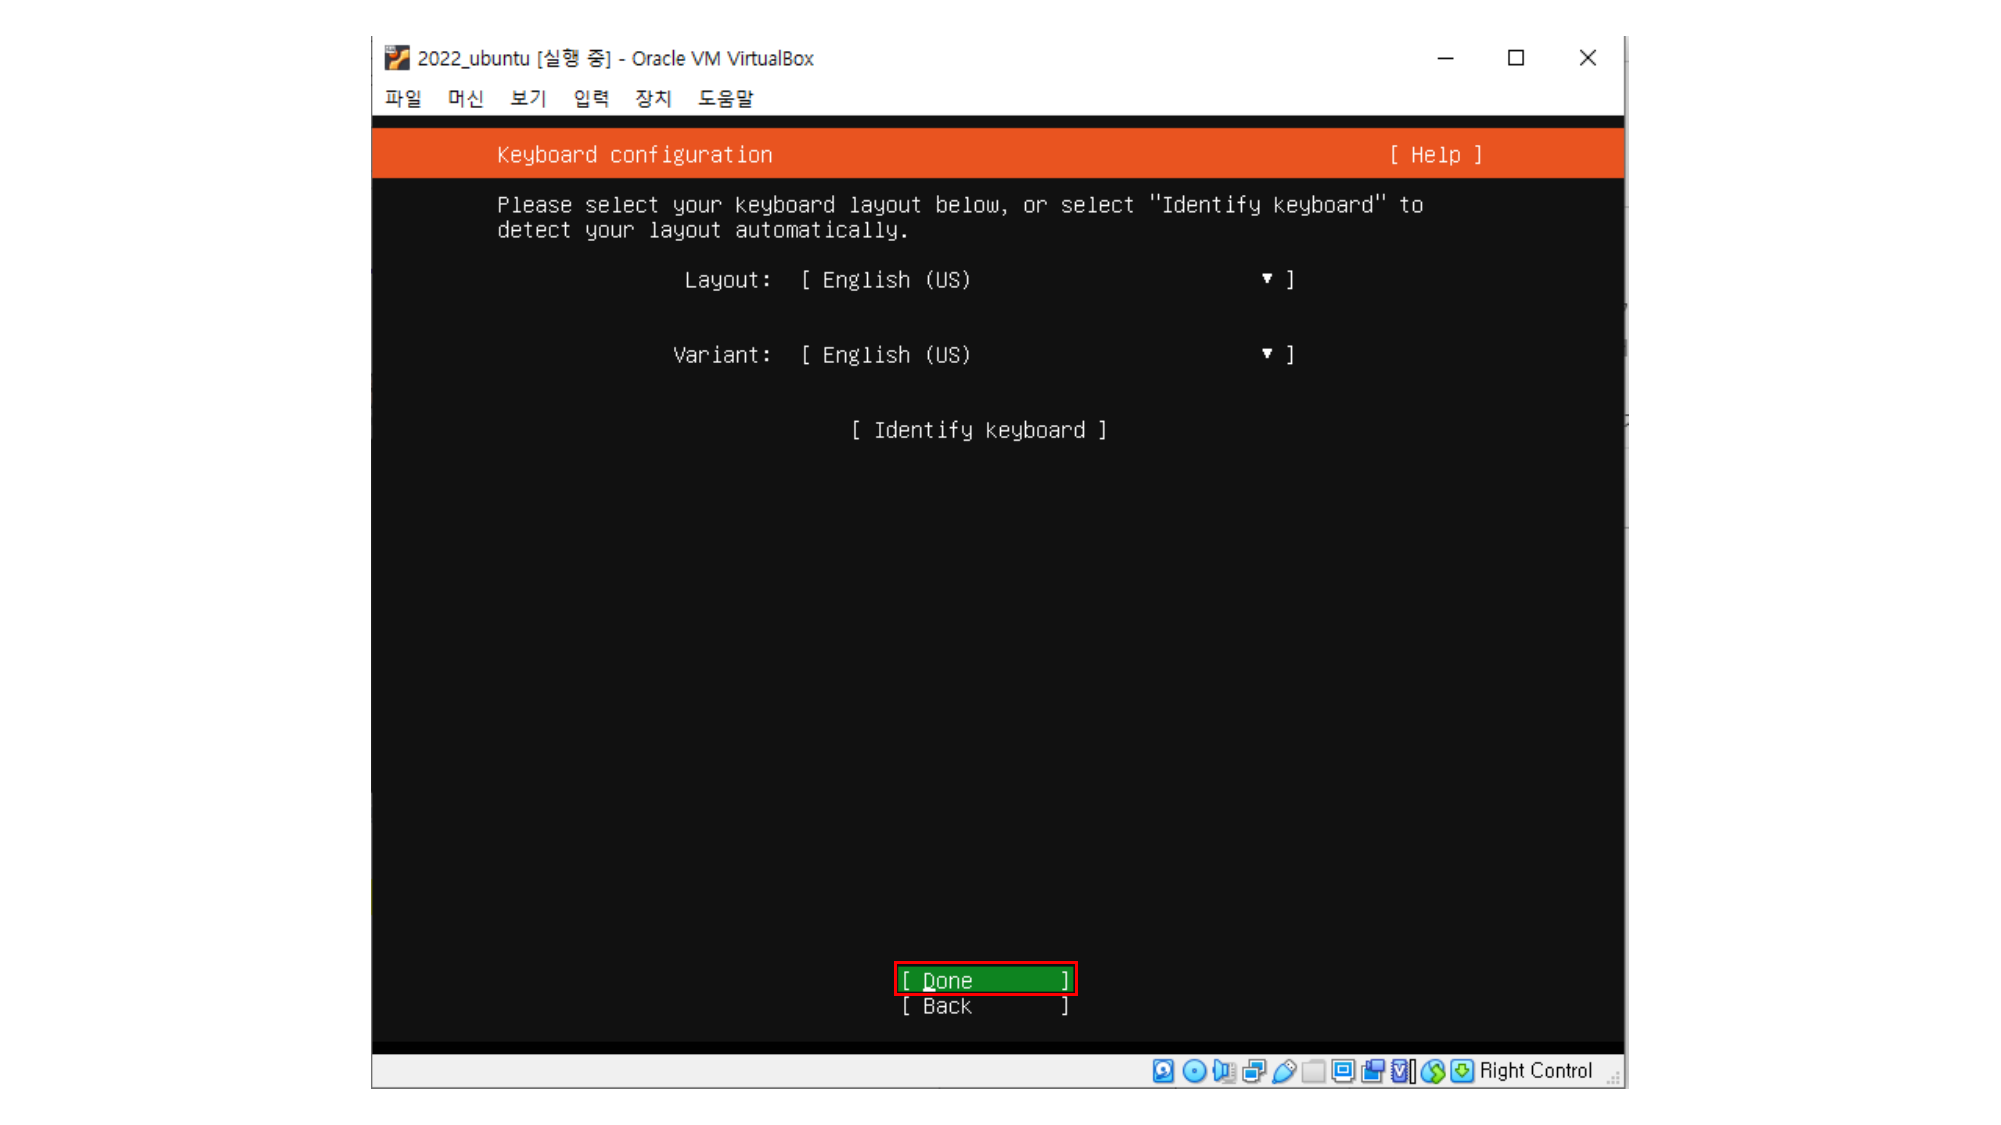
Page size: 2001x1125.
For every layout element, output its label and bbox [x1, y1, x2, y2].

picture [371, 36, 1629, 1089]
